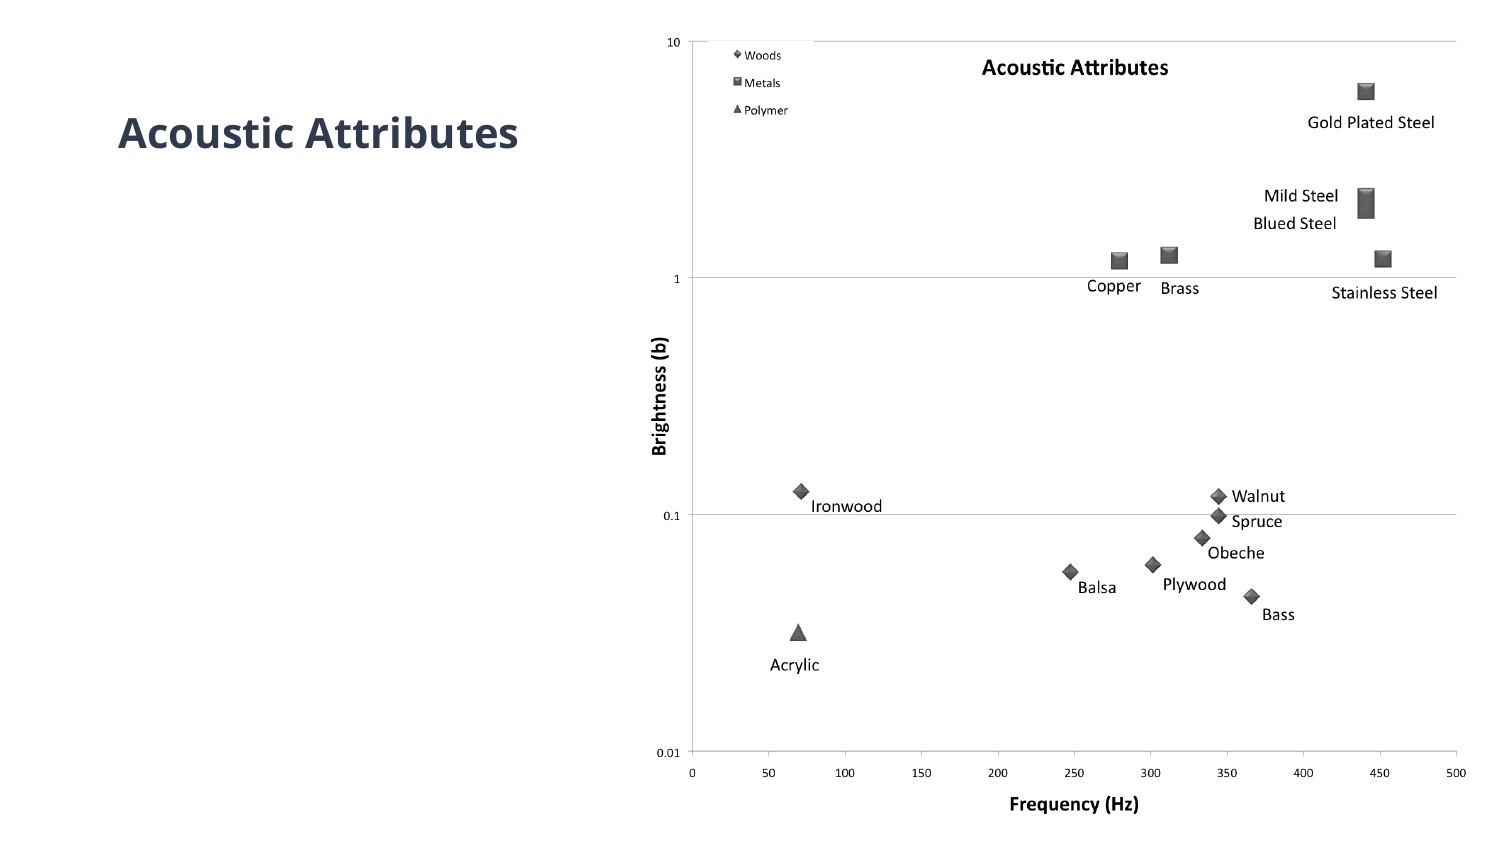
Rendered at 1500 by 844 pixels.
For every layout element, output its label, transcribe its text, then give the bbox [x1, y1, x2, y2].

text_box Acoustic Attributes [103, 91, 640, 167]
picture [645, 24, 1471, 819]
